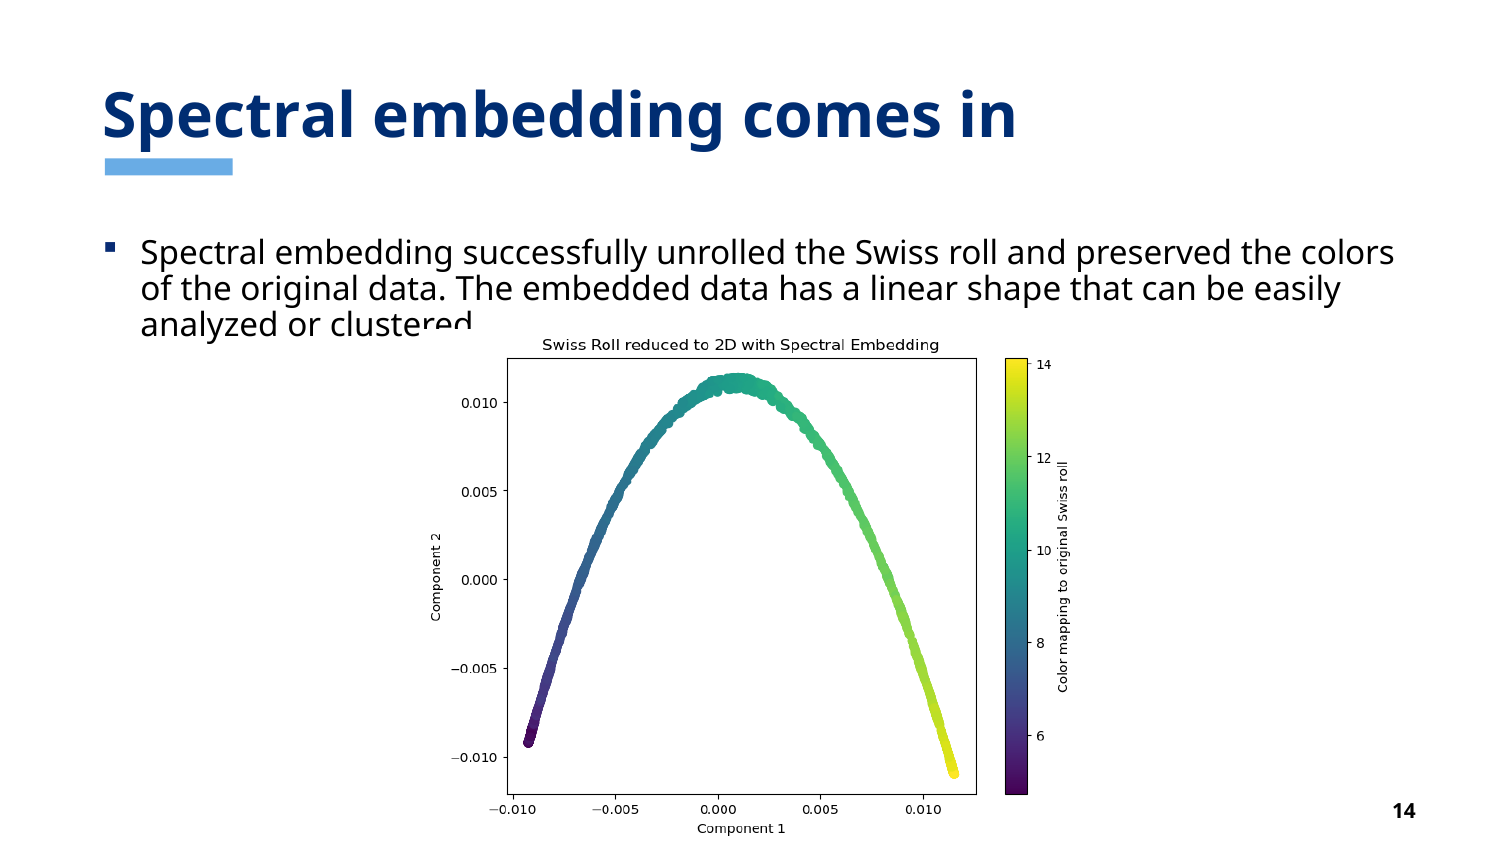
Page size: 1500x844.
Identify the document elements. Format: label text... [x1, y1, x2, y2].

list Spectral embedding successfully unrolled the Swiss roll and preserved the colors of the original data. The embedded data has a linear shape that can be easily analyzed or clustered. [87, 228, 1414, 733]
title Spectral embedding comes in [87, 17, 1414, 159]
picture [421, 329, 1079, 844]
